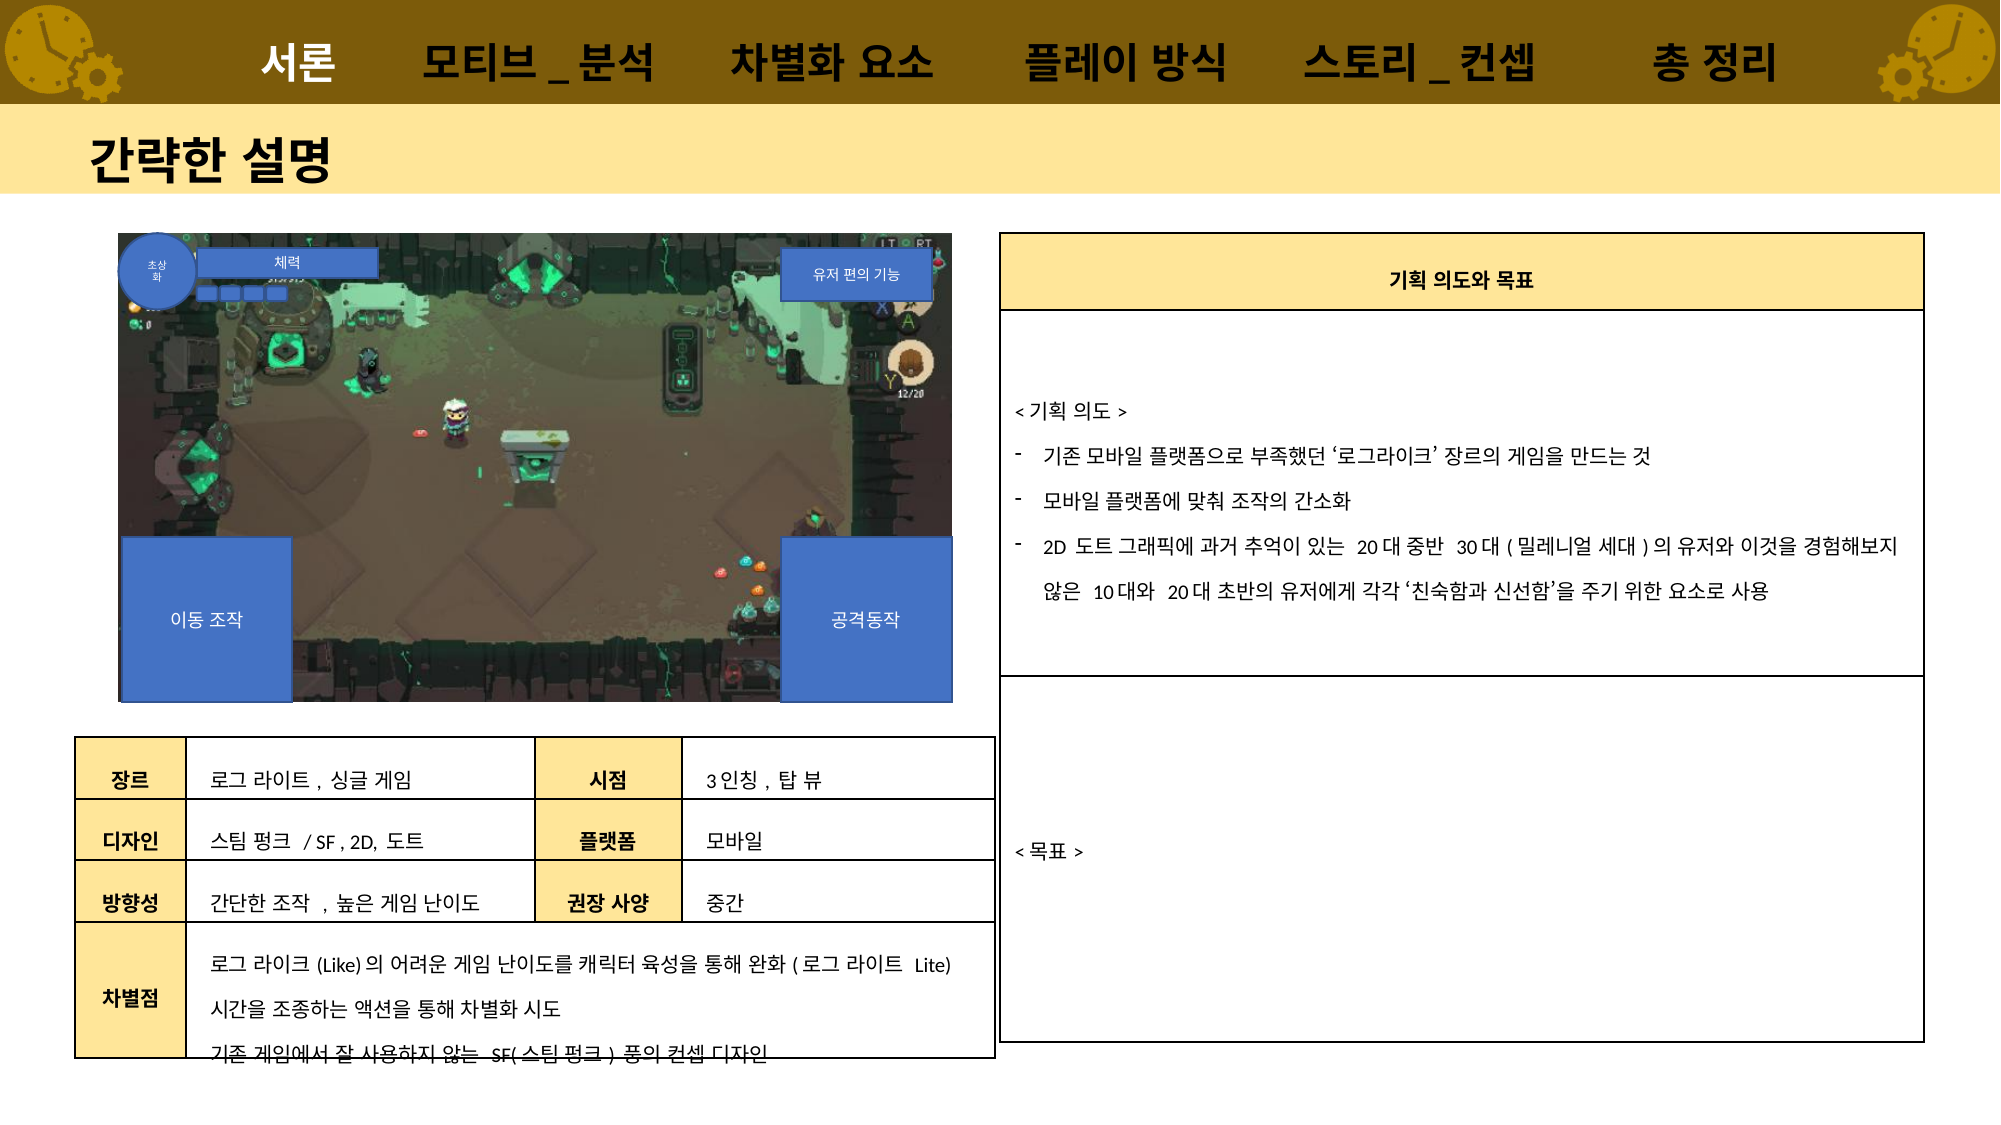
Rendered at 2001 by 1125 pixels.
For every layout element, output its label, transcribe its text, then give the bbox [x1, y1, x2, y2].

table_cell <목표> [1001, 677, 1923, 1041]
table_cell 간단한 조작 , 높은 게임 난이도 [187, 861, 534, 921]
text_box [118, 233, 952, 702]
table_header 기획 의도와 목표 [1001, 234, 1923, 309]
table_cell 스팀 펑크 / SF , 2D, 도트 [187, 800, 534, 859]
table_cell 로그 라이크(Like)의 어려운 게임 난이도를 캐릭터 육성을 통해 완화(로그 라이트 Lite) 시간을 조종하는 액션을 통해 차별화 시도 기존 게임에서 잘 사용하지 않는 SF(스팀 펑크) 풍의 컨셉 디자인 [187, 923, 994, 1057]
table_cell 모바일 [683, 800, 994, 859]
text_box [161, 7, 1853, 91]
table_header 시점 [536, 738, 681, 798]
table_header 3인칭, 탑 뷰 [683, 738, 994, 798]
table_cell 디자인 [76, 800, 185, 859]
table_cell 방향성 [76, 861, 185, 921]
table_cell 플랫폼 [536, 800, 681, 859]
table_header 로그 라이트, 싱글 게임 [187, 738, 534, 798]
table_header 장르 [76, 738, 185, 798]
table_cell 중간 [683, 861, 994, 921]
table_cell <기획 의도> 기존 모바일 플랫폼으로 부족했던 ‘로그라이크’ 장르의 게임을 만드는 것 모바일 플랫폼에 맞춰 조작의 간소화 2D 도트 그래픽에 과거 추억이 있는 20대 중반 30대(밀레니얼 세대)의 유저와 이것을 경험해보지 않은 10대와 20대 초반의 유저에게 각각 ‘친숙함과 신선함’을 주기 위한 요소로 사용 [1001, 311, 1923, 675]
title 간략한 설명 [75, 105, 1800, 184]
table_cell 차별점 [76, 923, 185, 1057]
table_cell 권장 사양 [536, 861, 681, 921]
